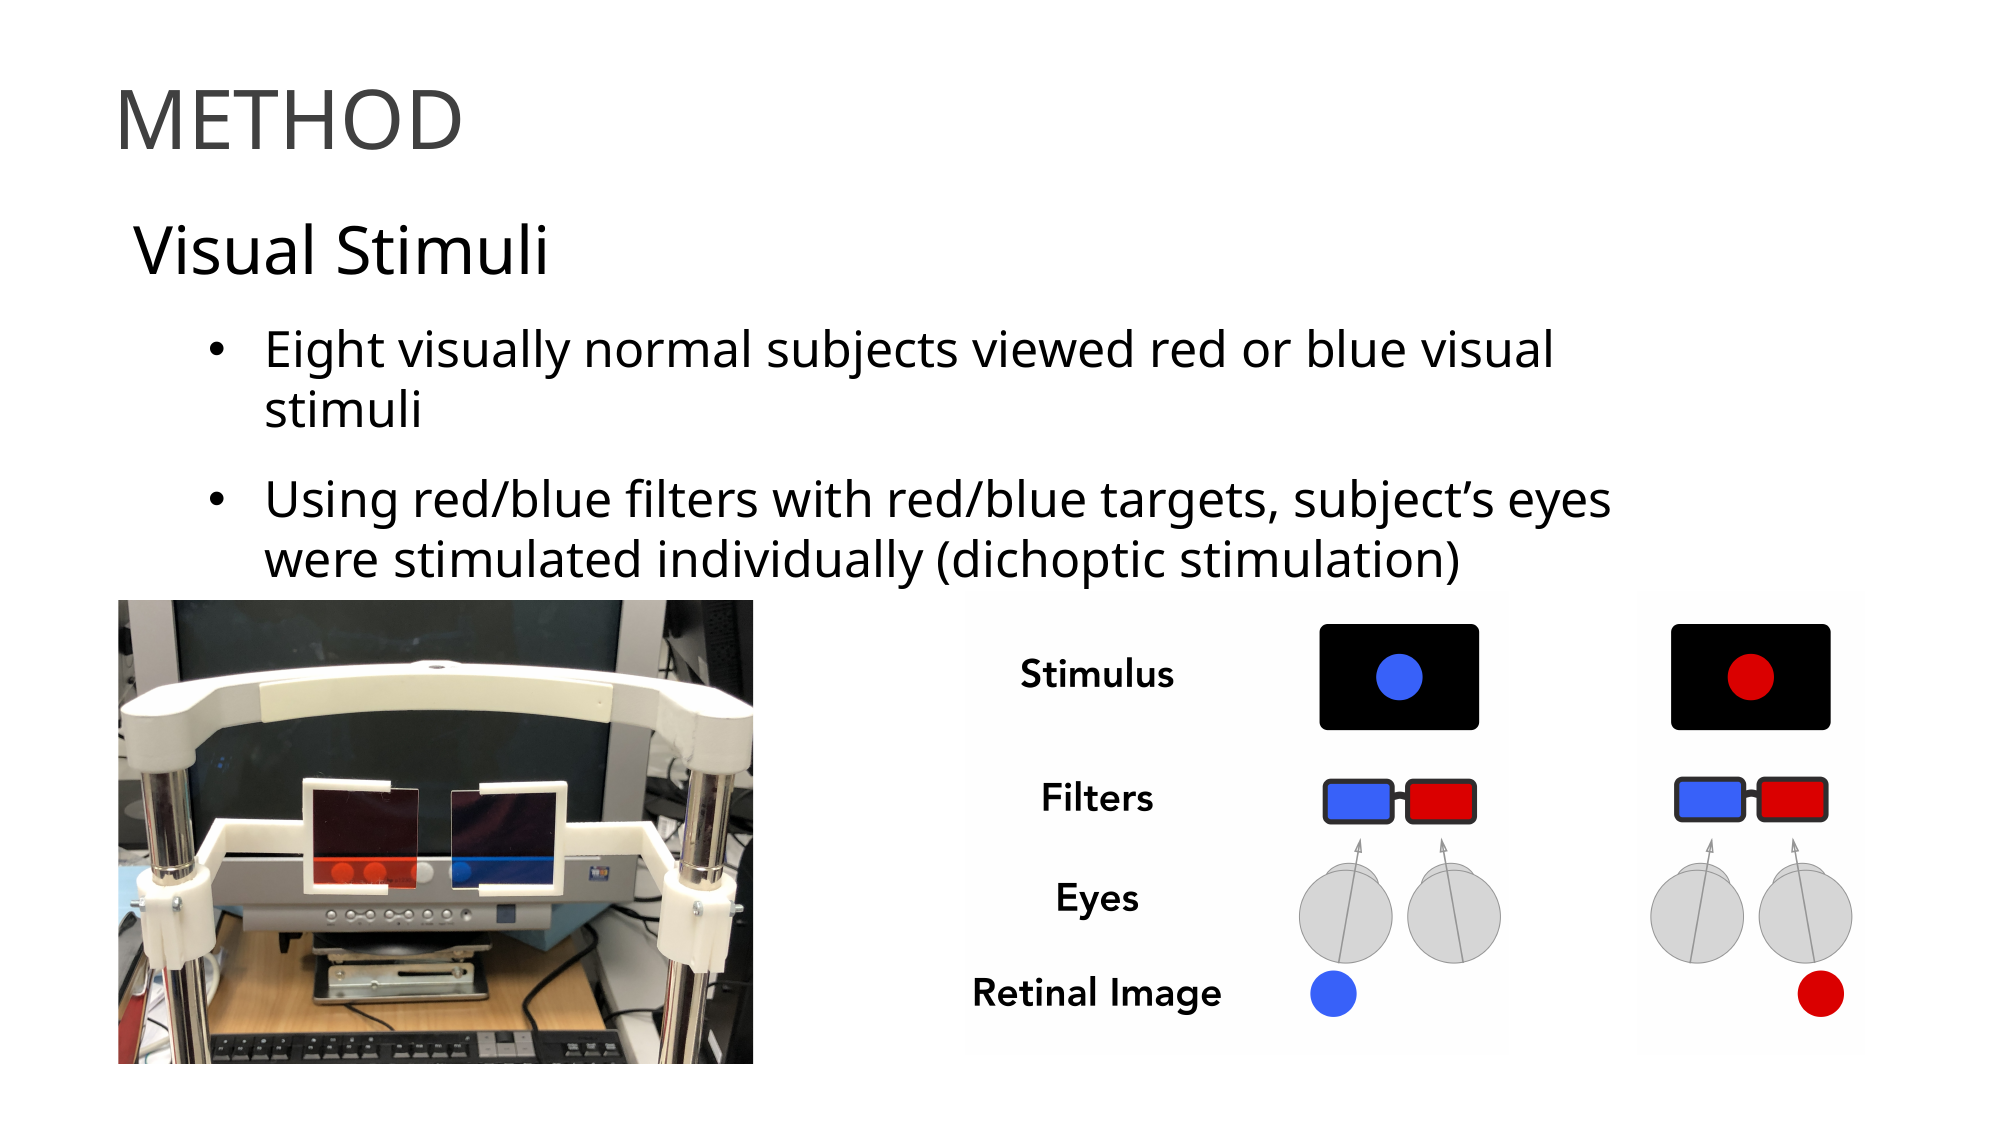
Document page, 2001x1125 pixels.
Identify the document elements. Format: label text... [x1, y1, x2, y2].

picture [117, 600, 754, 1064]
picture [965, 591, 1510, 1055]
picture [1636, 591, 1865, 1055]
title Method [98, 58, 1902, 174]
text_box Visual Stimuli Eight visually normal subjects viewed red or blue visual stimuli Using red/blue filters with red/blue targets, subject’s eyes were stimulated individually (dichoptic stimulation) [118, 200, 1706, 656]
